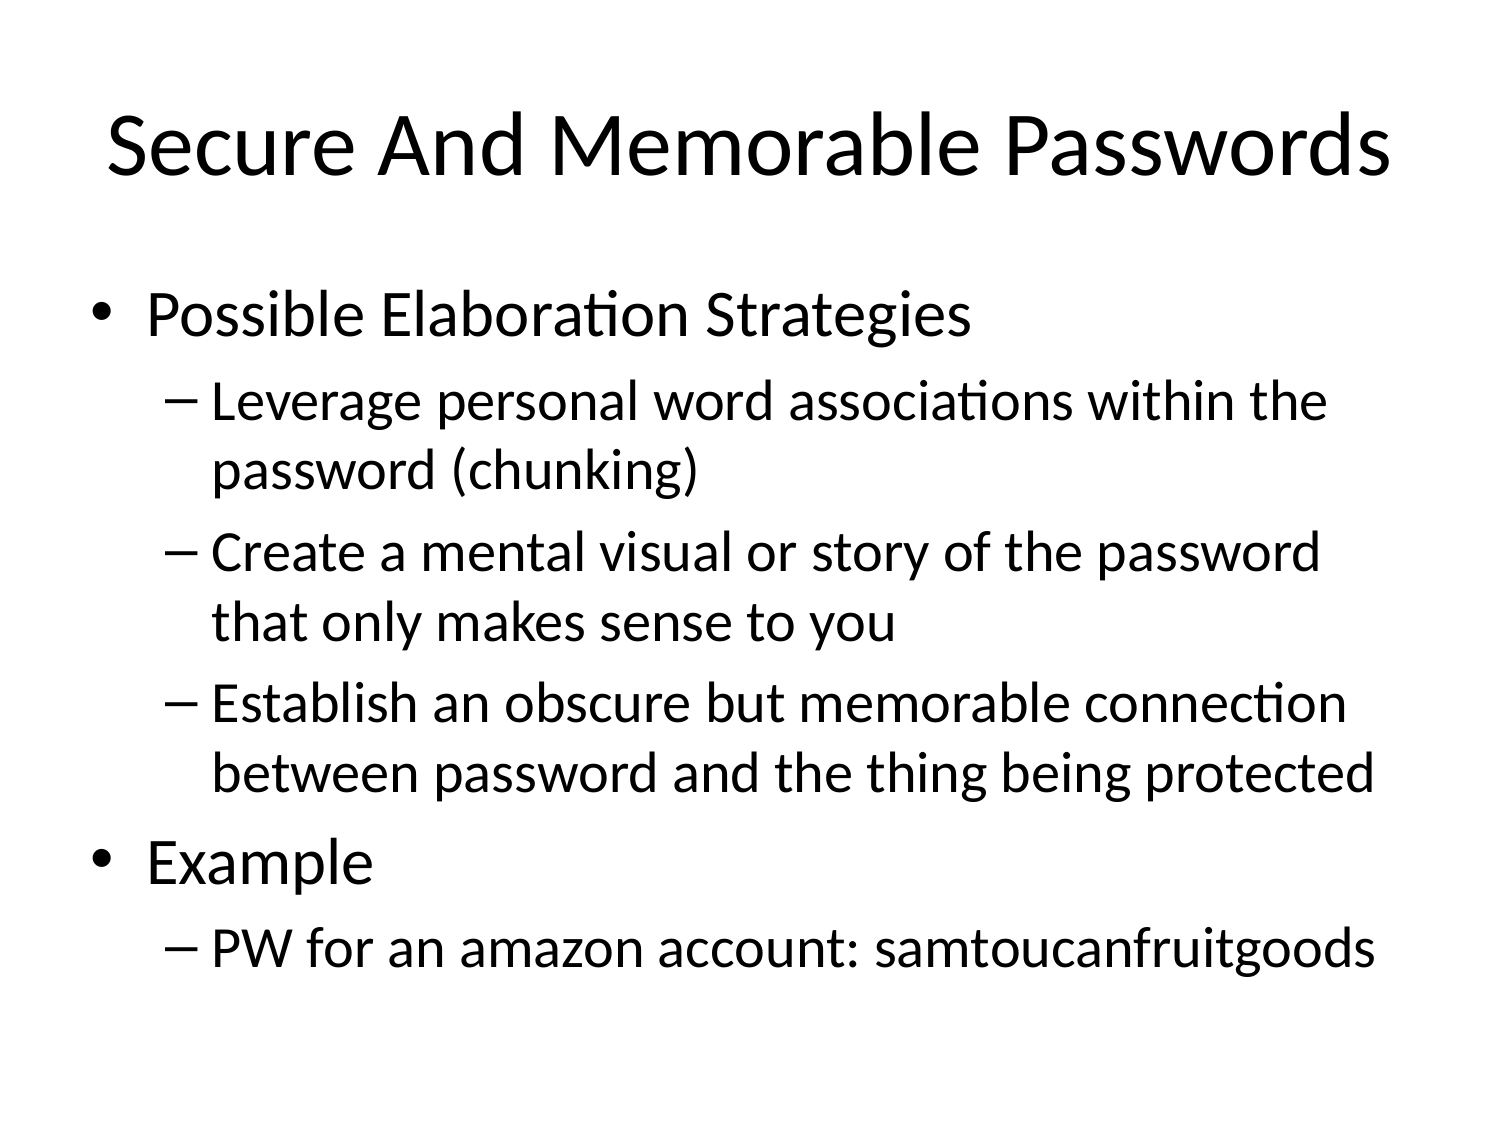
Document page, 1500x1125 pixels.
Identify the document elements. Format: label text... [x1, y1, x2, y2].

title Secure And Memorable Passwords [75, 45, 1425, 233]
list Possible Elaboration Strategies Leverage personal word associations within the password (chunking) Create a mental visual or story of the password that only makes sense to you Establish an obscure but memorable connection between password and the thing being protected Example PW for an amazon account: samtoucanfruitgoods [75, 262, 1425, 1005]
